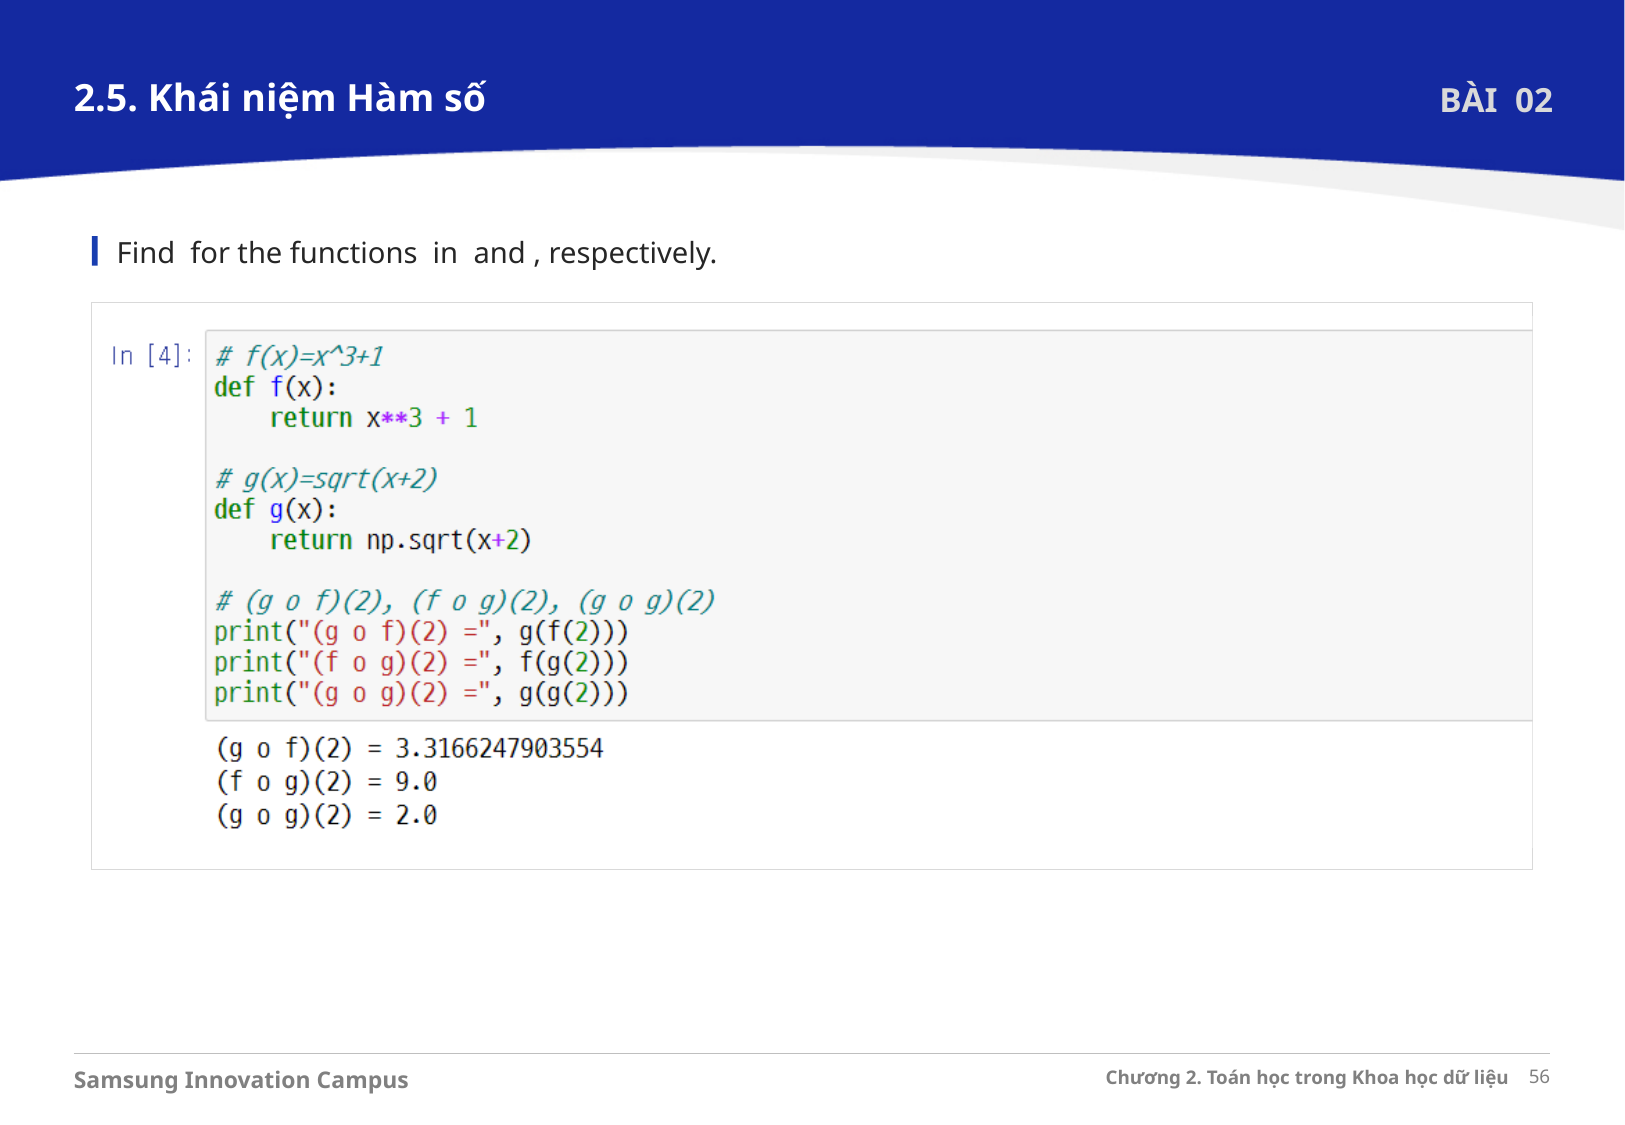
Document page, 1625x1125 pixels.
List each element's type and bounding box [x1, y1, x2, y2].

text_box [73, 73, 1554, 120]
text_box [91, 302, 1533, 870]
picture [0, 0, 1625, 1125]
text_box [91, 234, 1554, 273]
